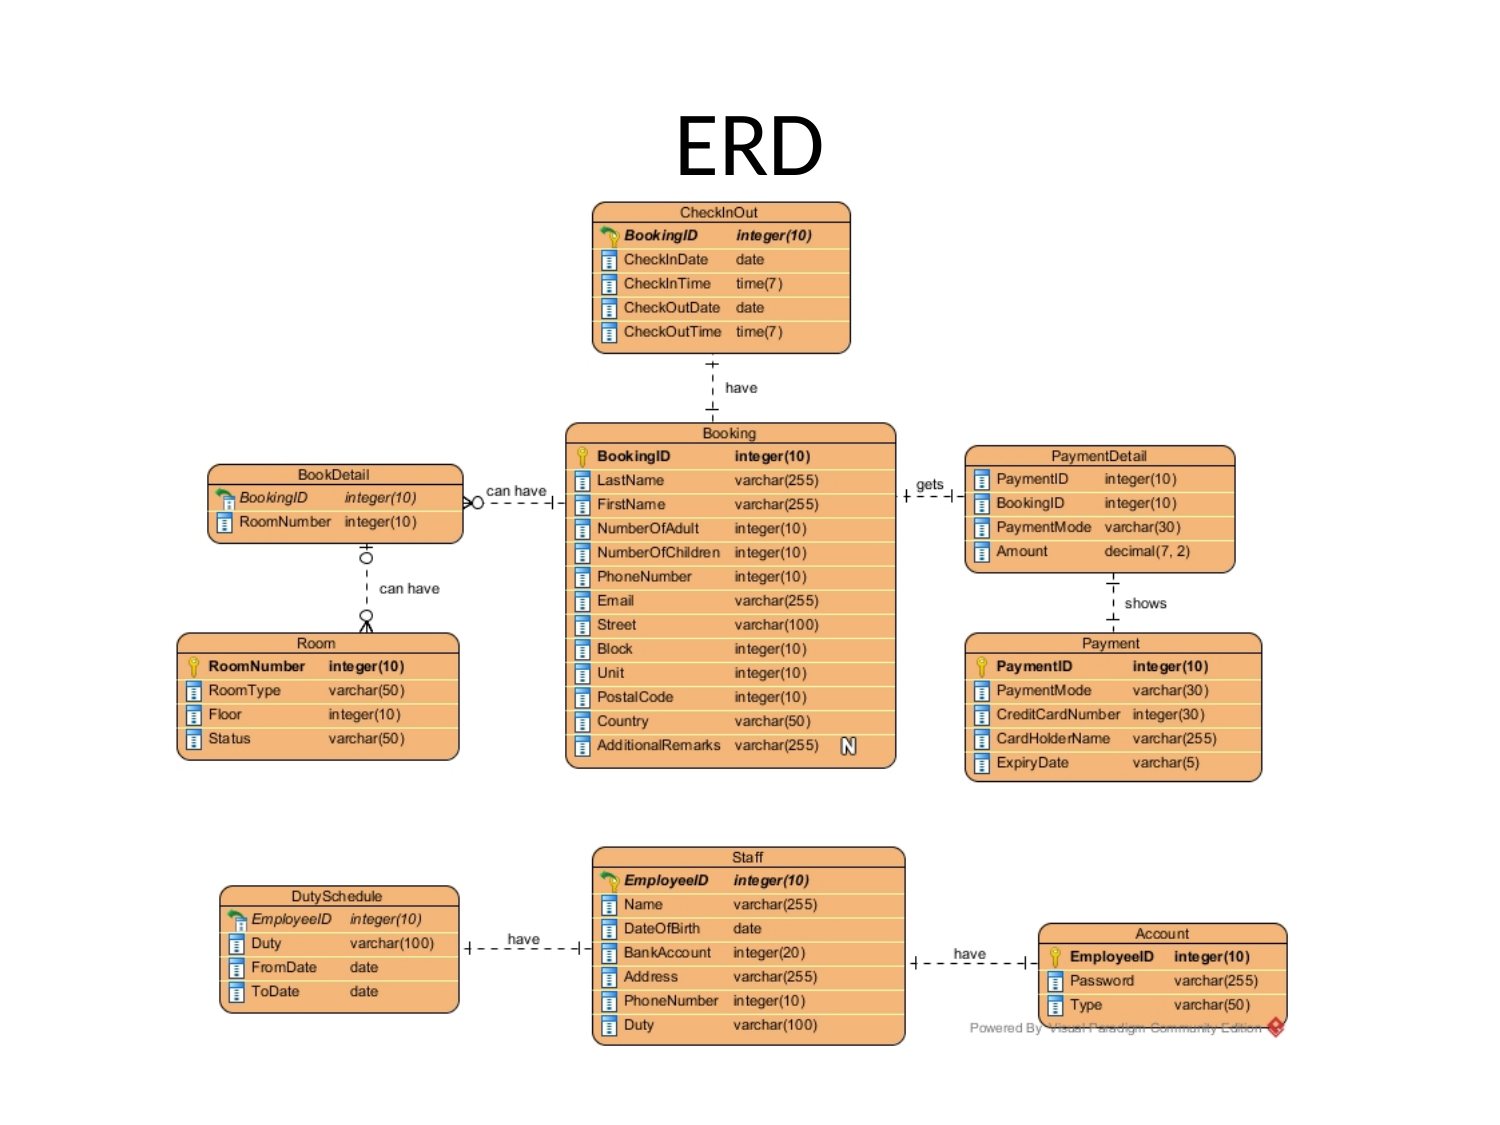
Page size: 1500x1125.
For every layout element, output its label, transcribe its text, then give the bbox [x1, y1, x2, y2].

picture [174, 199, 1292, 1051]
title ERD [75, 45, 1425, 233]
